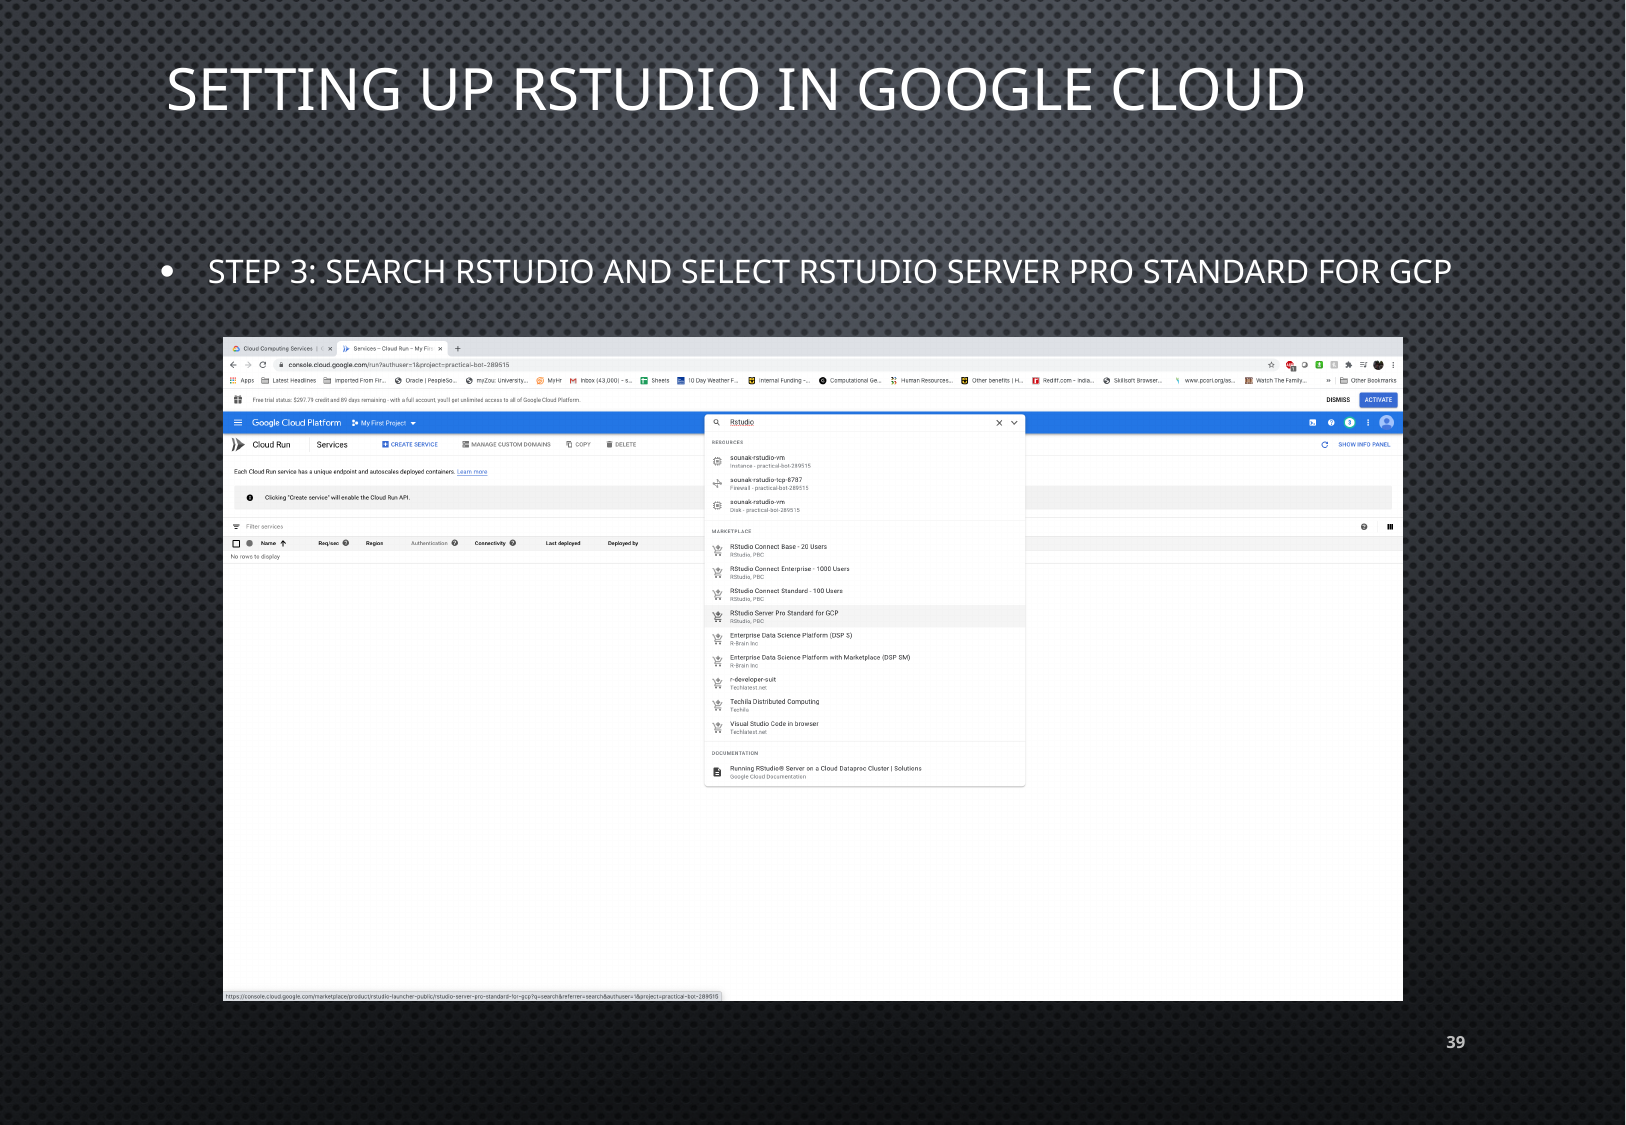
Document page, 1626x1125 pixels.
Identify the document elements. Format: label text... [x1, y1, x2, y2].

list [223, 337, 1403, 1002]
text_box Step 3: Search RStudio and select RStudio Server Pro Standard for gcp [144, 187, 1480, 300]
slide_number 39 [1406, 1013, 1481, 1074]
title Setting up rstudio in google cloud [151, 24, 1487, 150]
